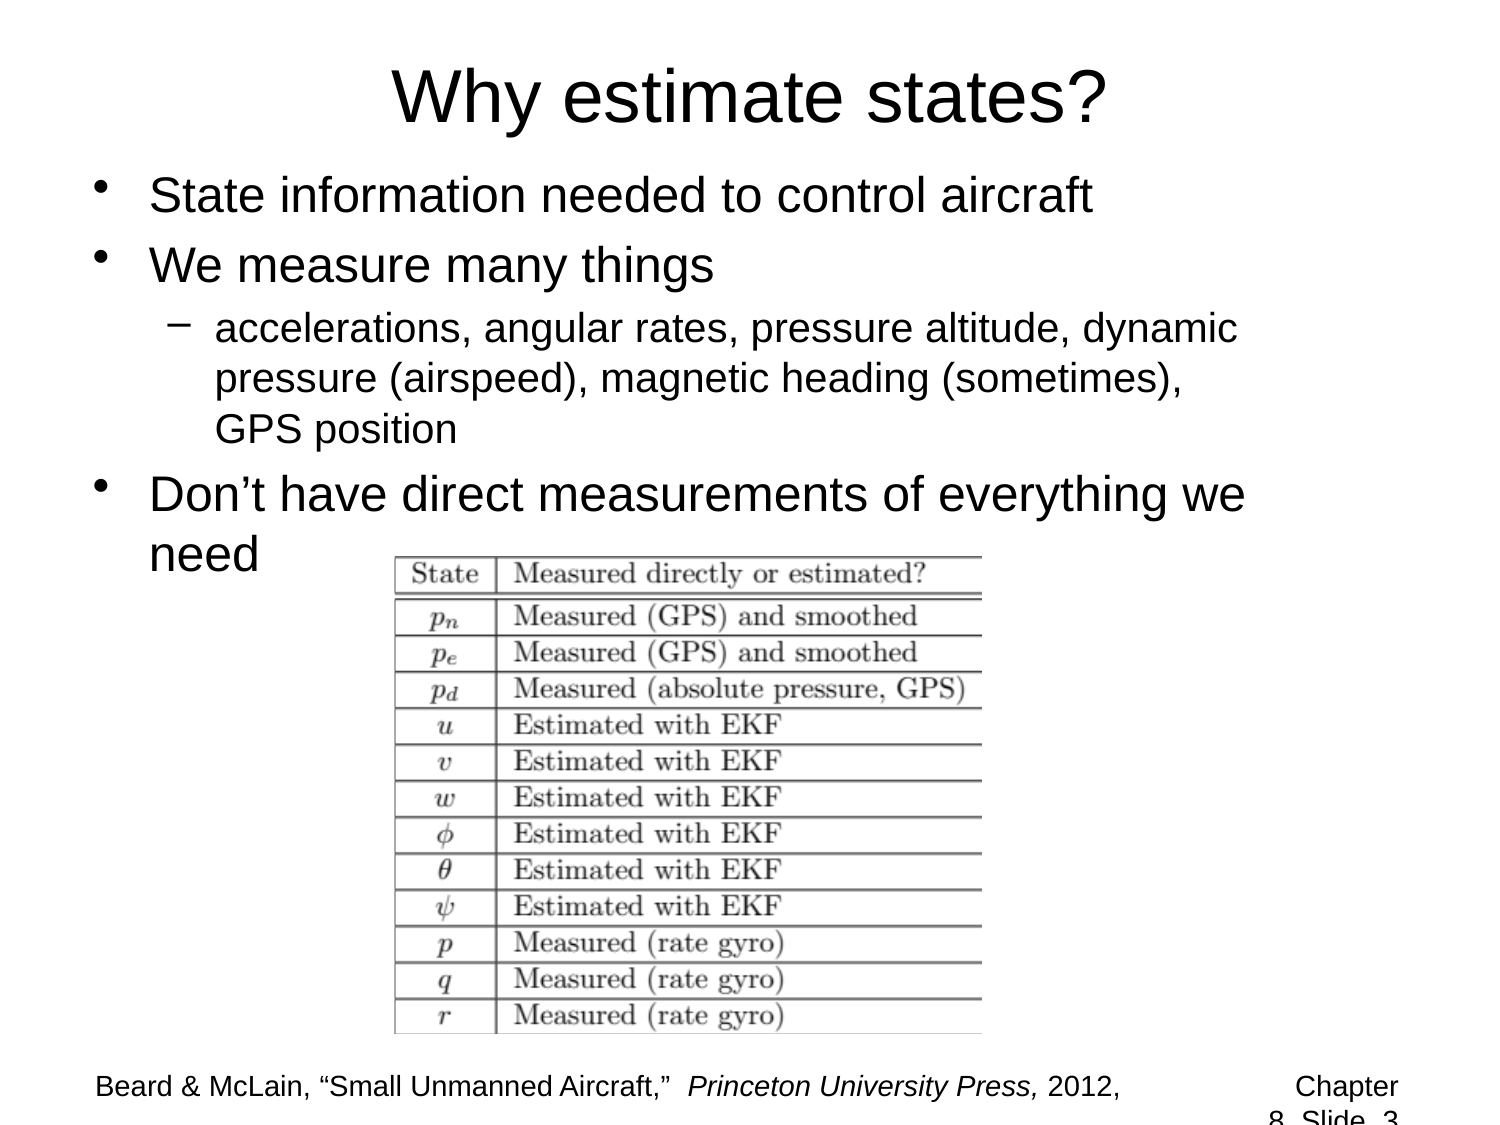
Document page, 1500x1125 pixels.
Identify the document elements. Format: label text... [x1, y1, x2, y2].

list State information needed to control aircraft We measure many things accelerations, angular rates, pressure altitude, dynamic pressure (airspeed), magnetic heading (sometimes), GPS position Don’t have direct measurements of everything we need [77, 155, 1266, 1047]
title Why estimate states? [74, 32, 1426, 153]
picture [394, 555, 983, 1034]
